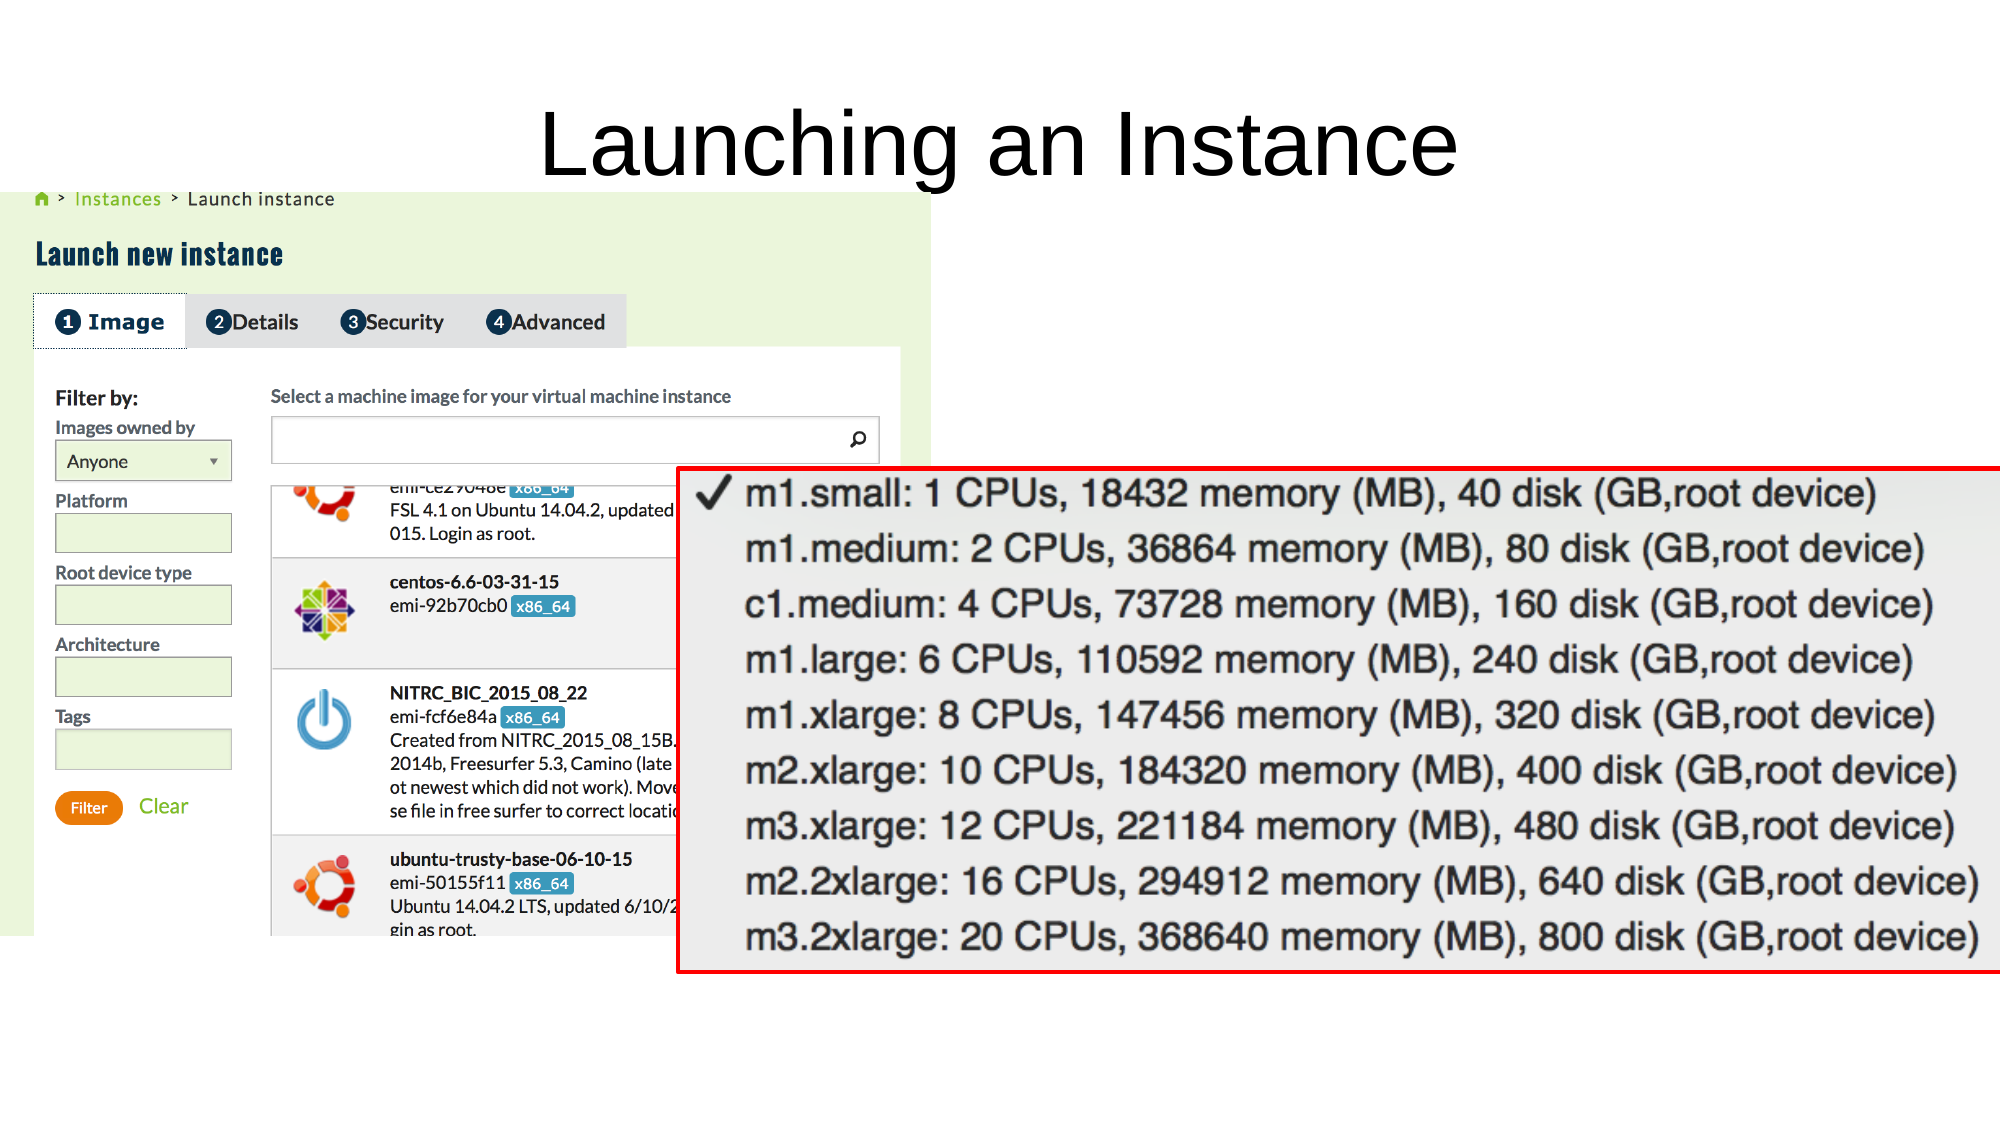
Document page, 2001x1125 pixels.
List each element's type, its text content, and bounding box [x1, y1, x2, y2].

picture [680, 470, 2000, 970]
title Launching an Instance [99, 44, 1901, 233]
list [0, 192, 931, 936]
